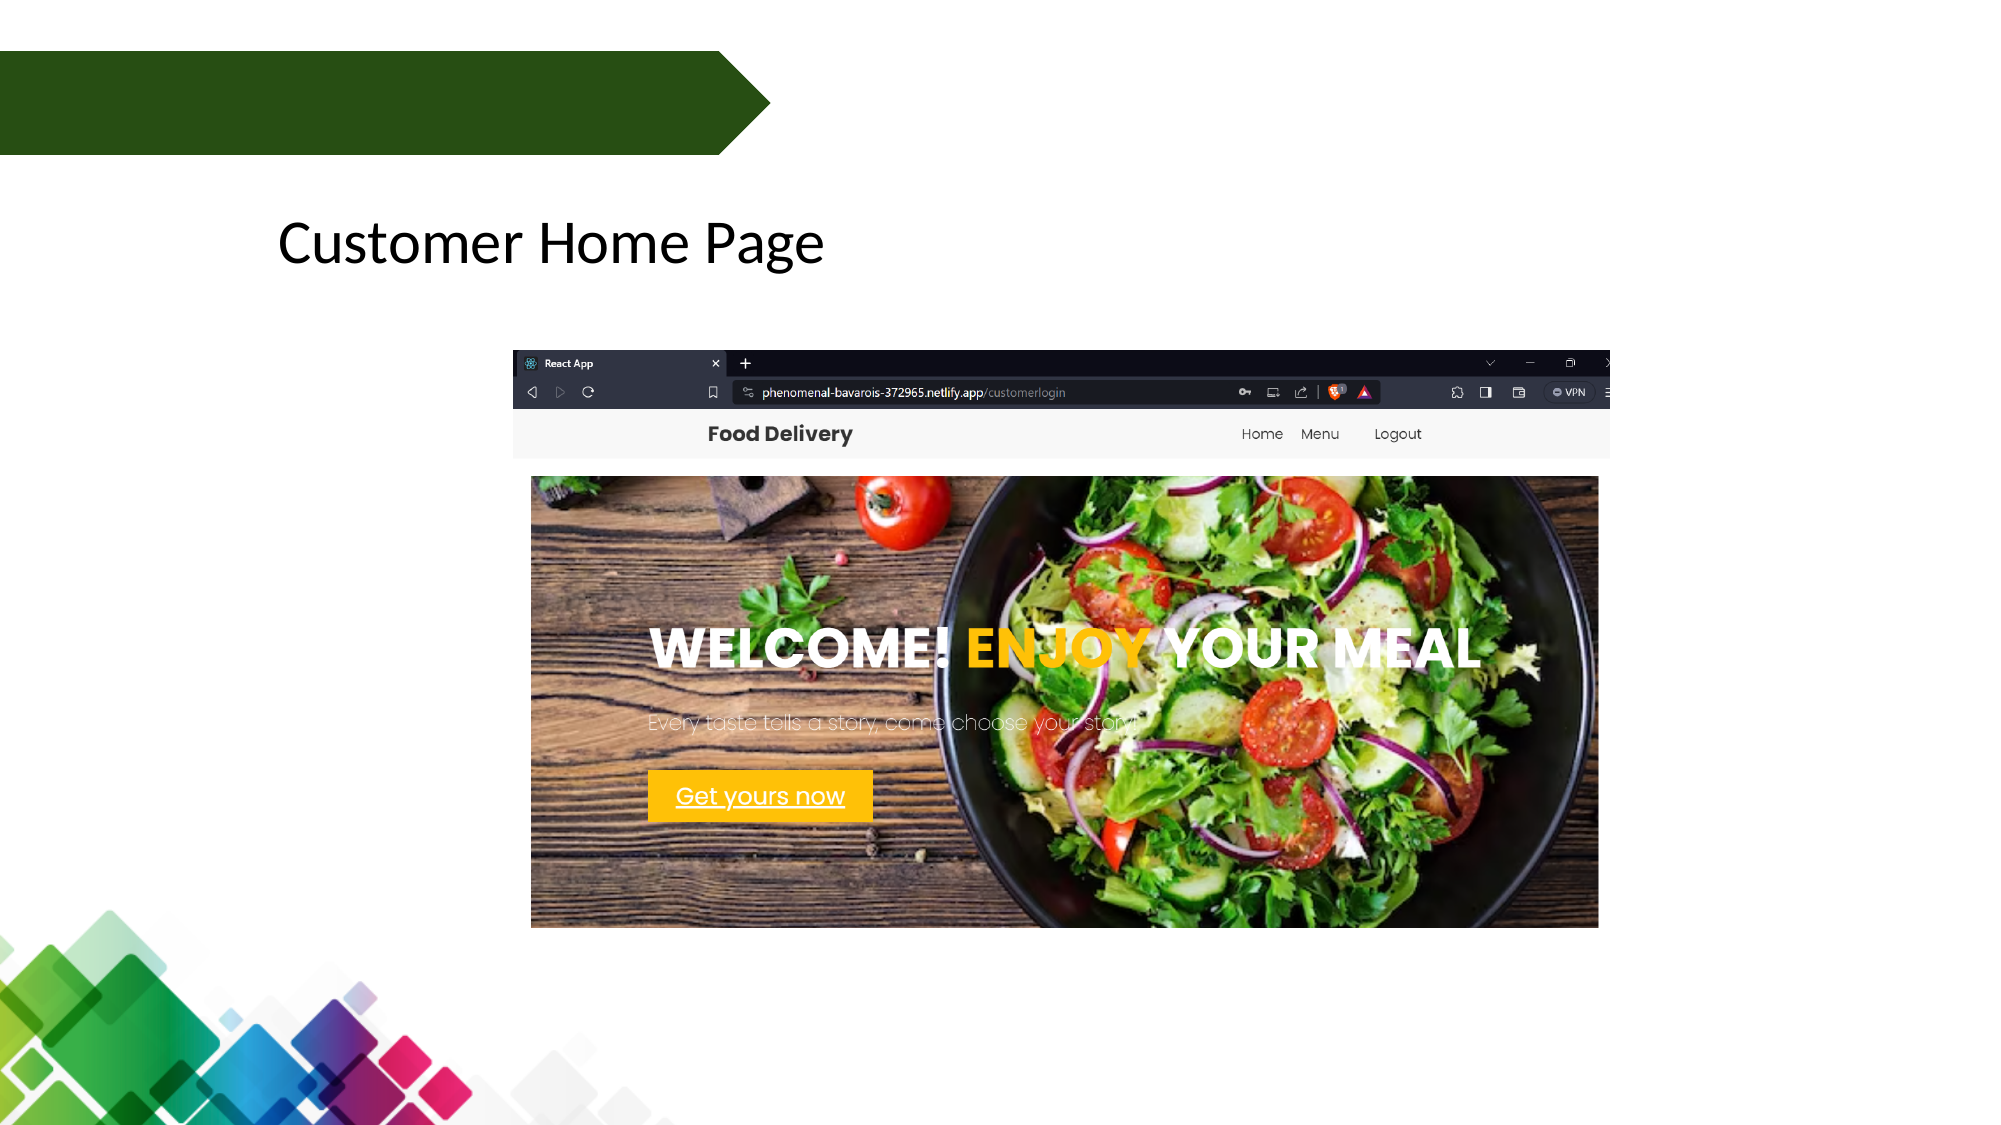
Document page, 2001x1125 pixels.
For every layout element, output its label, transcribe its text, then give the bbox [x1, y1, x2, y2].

picture [0, 350, 1610, 1125]
title Customer Home Page [249, 184, 855, 285]
